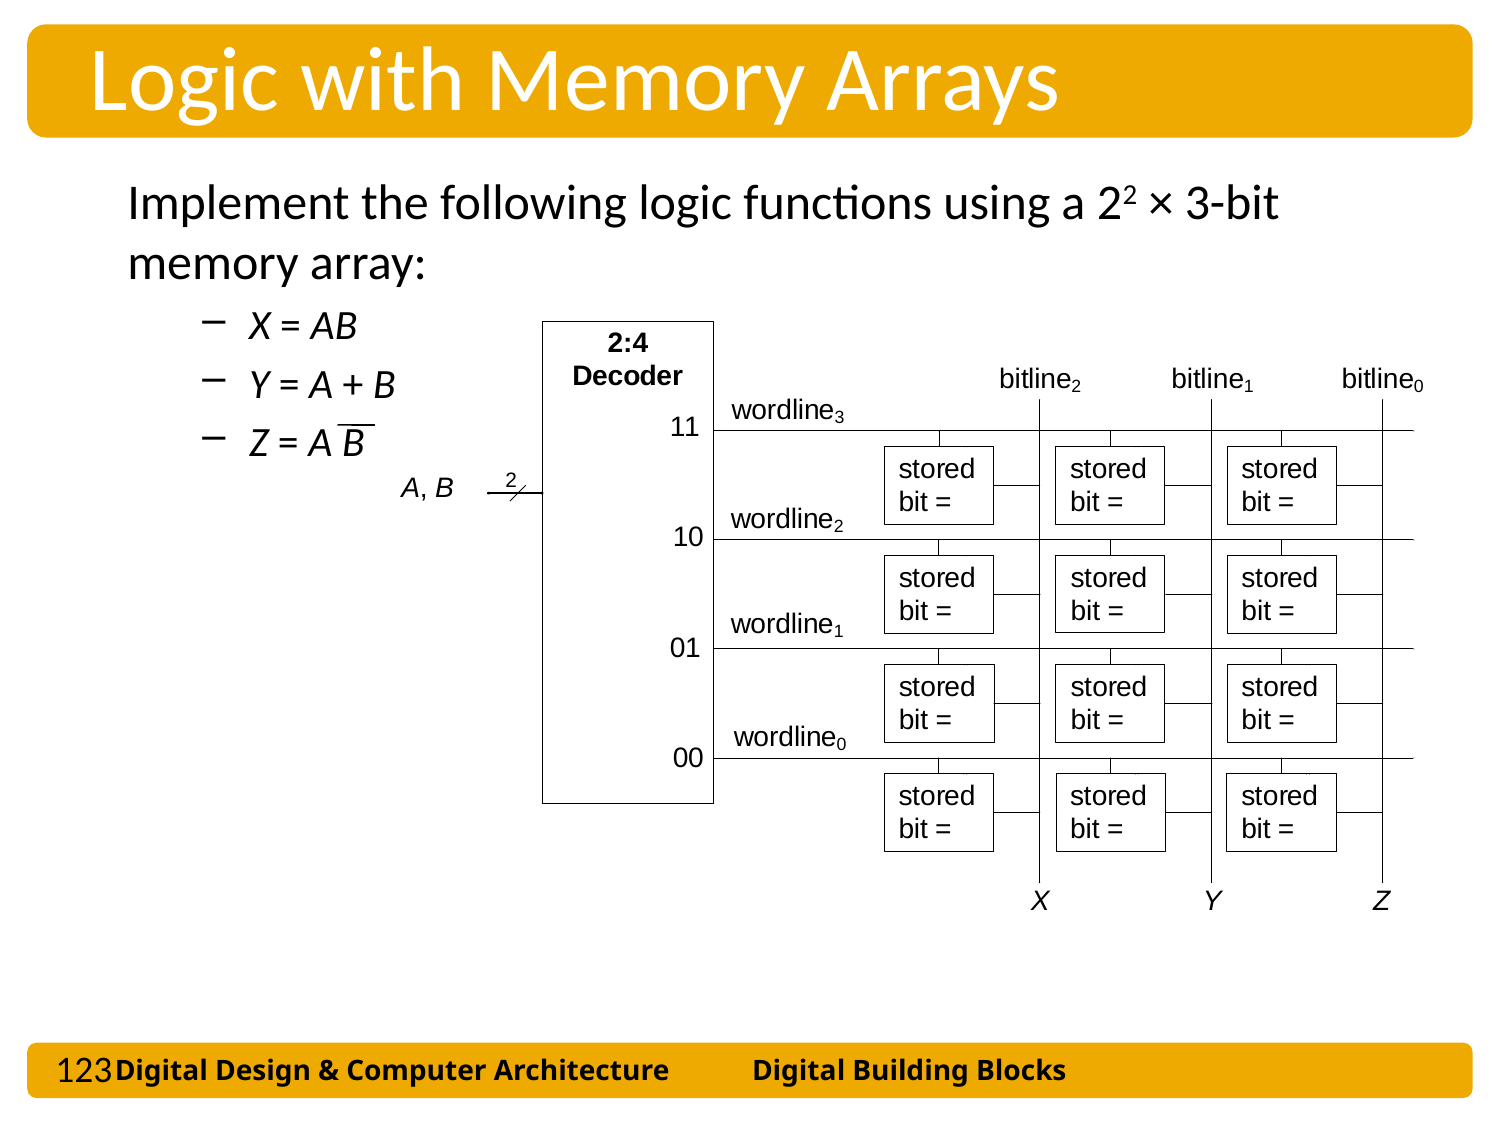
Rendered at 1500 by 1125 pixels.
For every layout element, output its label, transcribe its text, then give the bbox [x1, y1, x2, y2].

text_box Implement the following logic functions using a 22 × 3-bit memory array: X = AB Y = A + B Z = A B [112, 162, 1438, 1013]
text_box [362, 316, 1451, 926]
text_box Logic with Memory Arrays [75, 11, 1463, 136]
slide_number 123 [40, 1037, 164, 1096]
